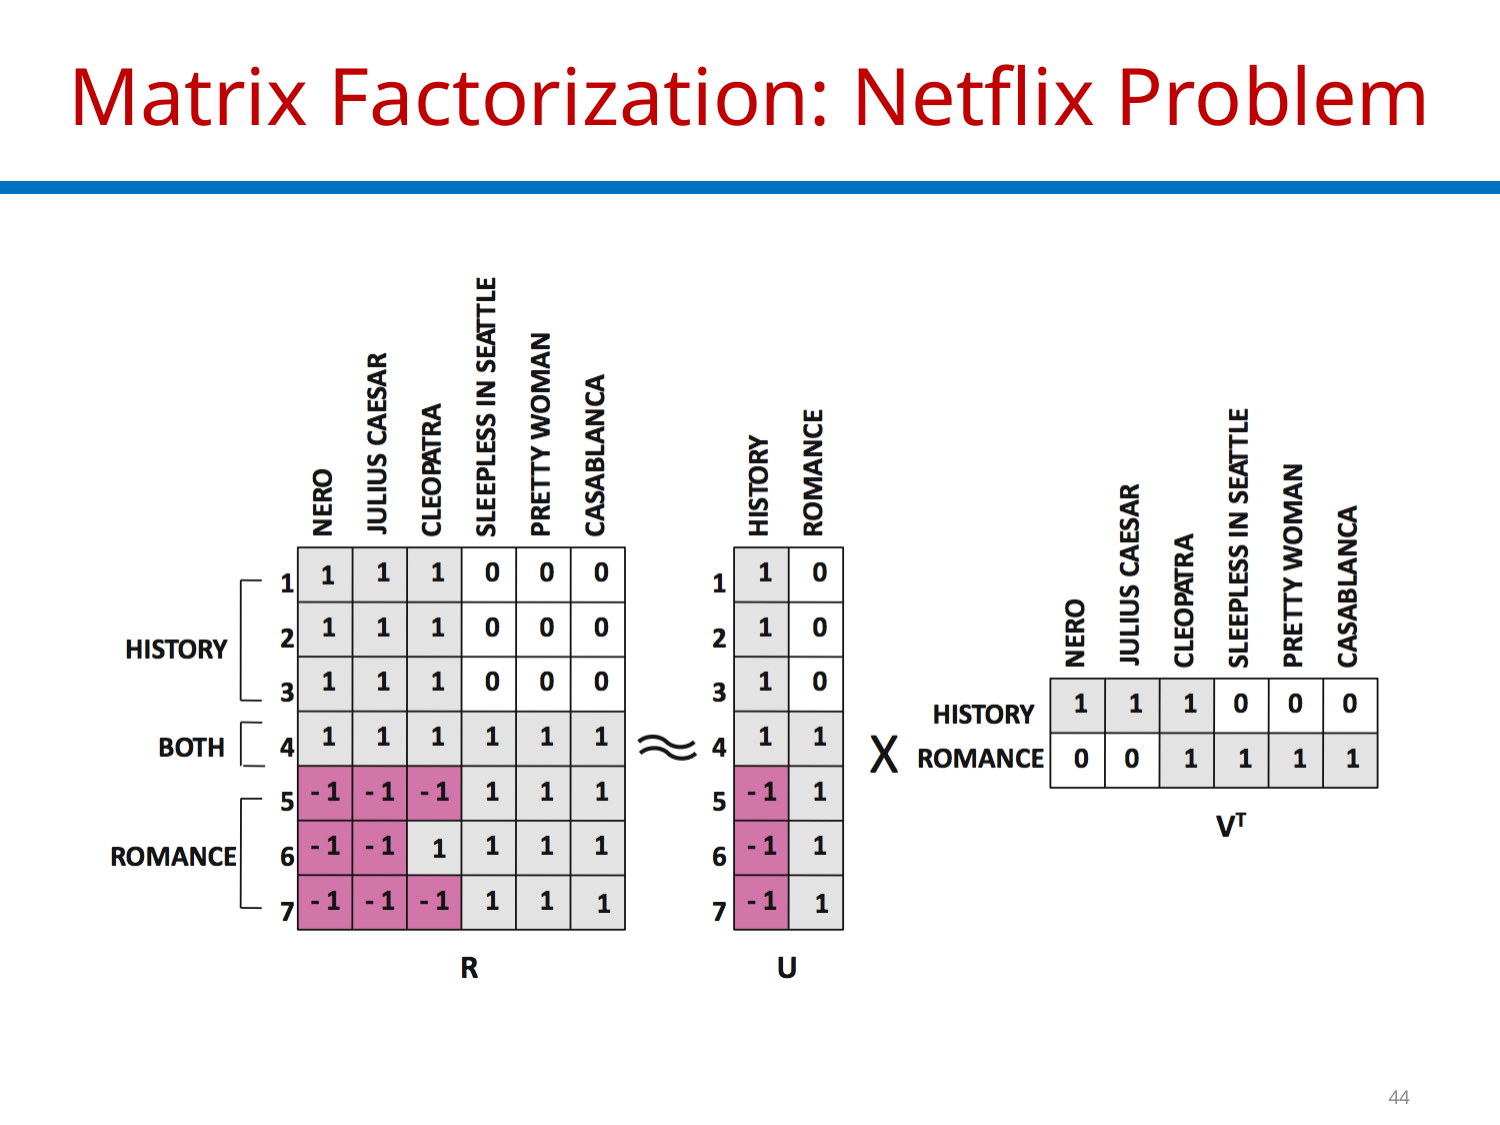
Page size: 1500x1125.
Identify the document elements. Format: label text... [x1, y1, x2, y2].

title Matrix Factorization: Netflix Problem [0, 0, 1500, 188]
slide_number 44 [1074, 1085, 1425, 1112]
picture [74, 224, 1426, 994]
